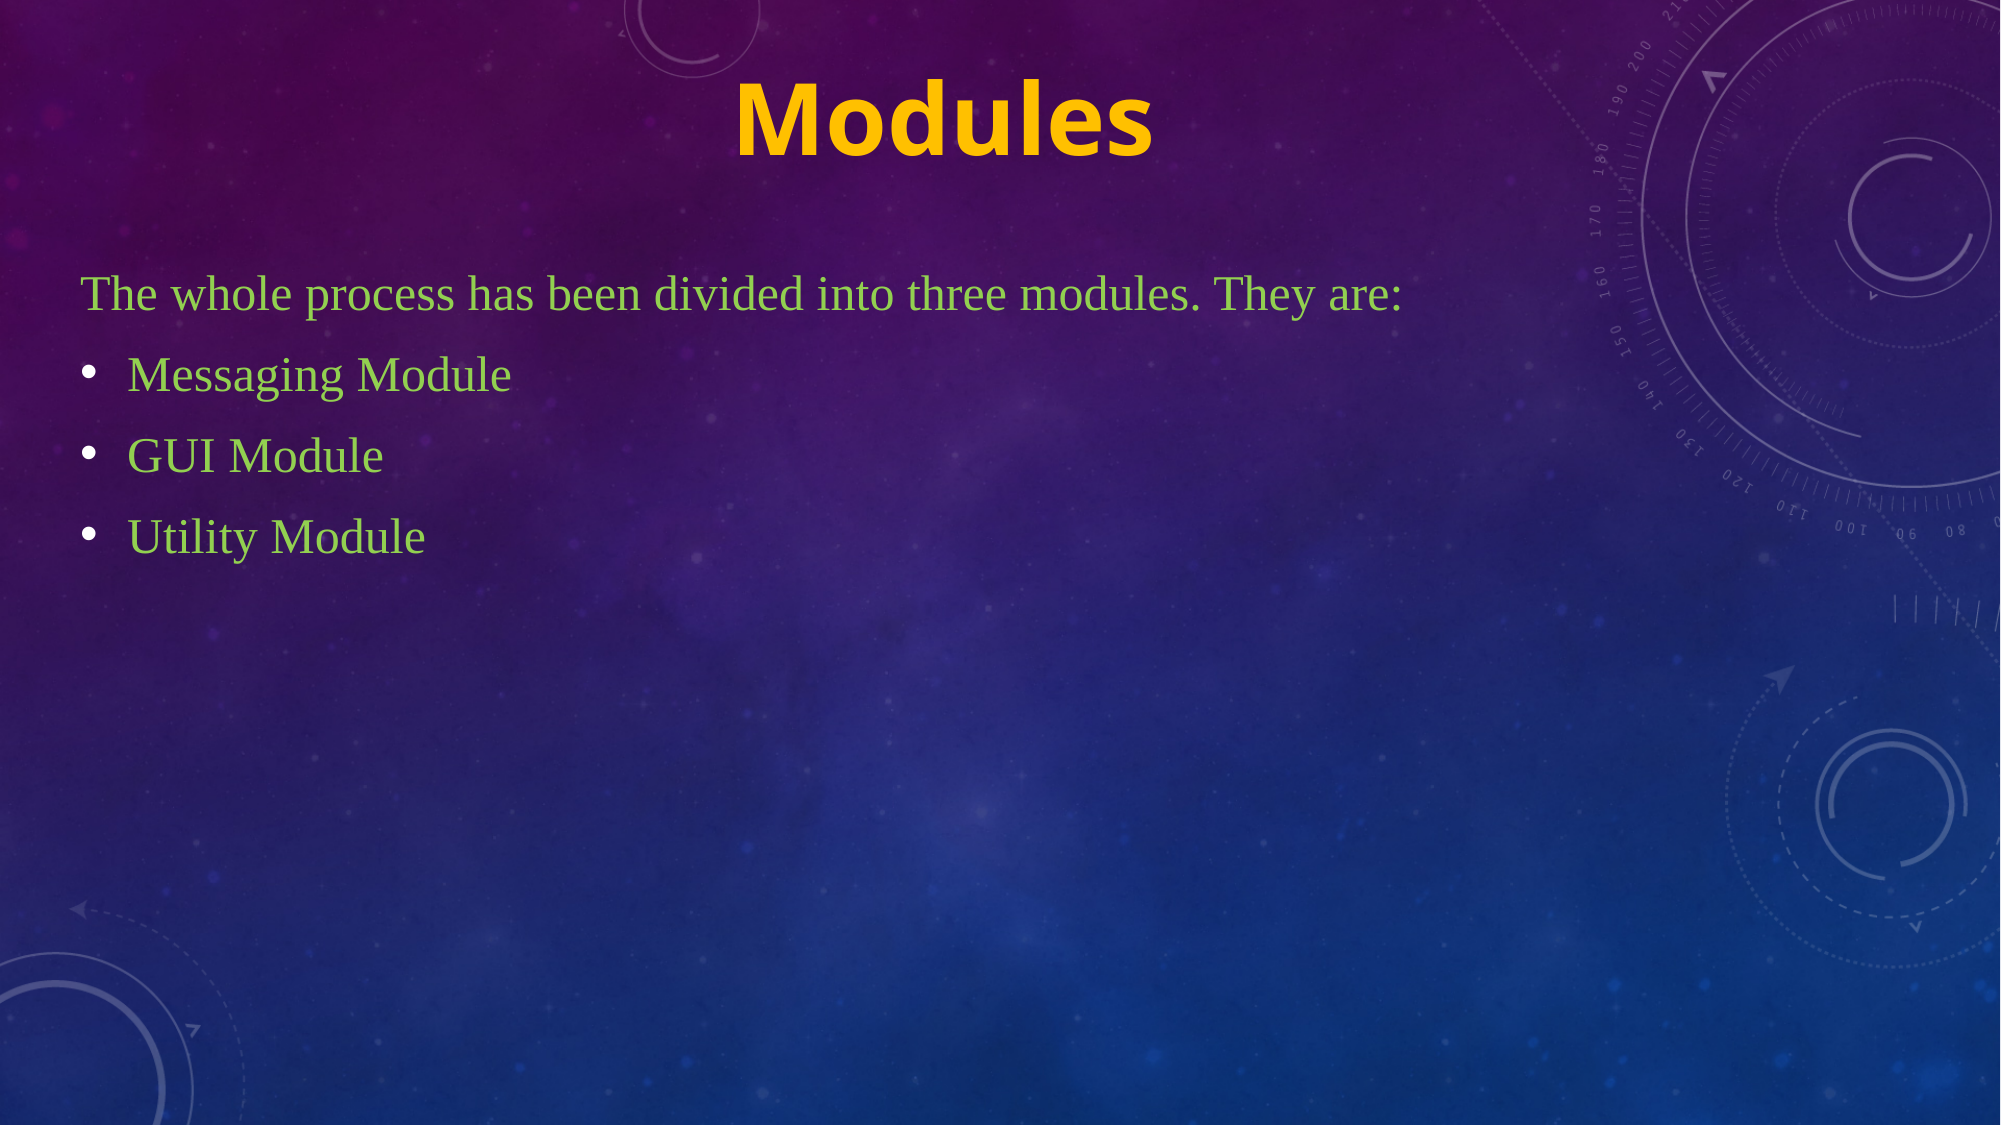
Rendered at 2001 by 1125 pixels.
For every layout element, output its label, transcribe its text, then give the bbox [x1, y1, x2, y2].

list The whole process has been divided into three modules. They are: Messaging Module GUI Module Utility Module [65, 207, 1814, 1078]
picture [0, 0, 2001, 1125]
title Modules [49, 23, 1838, 208]
